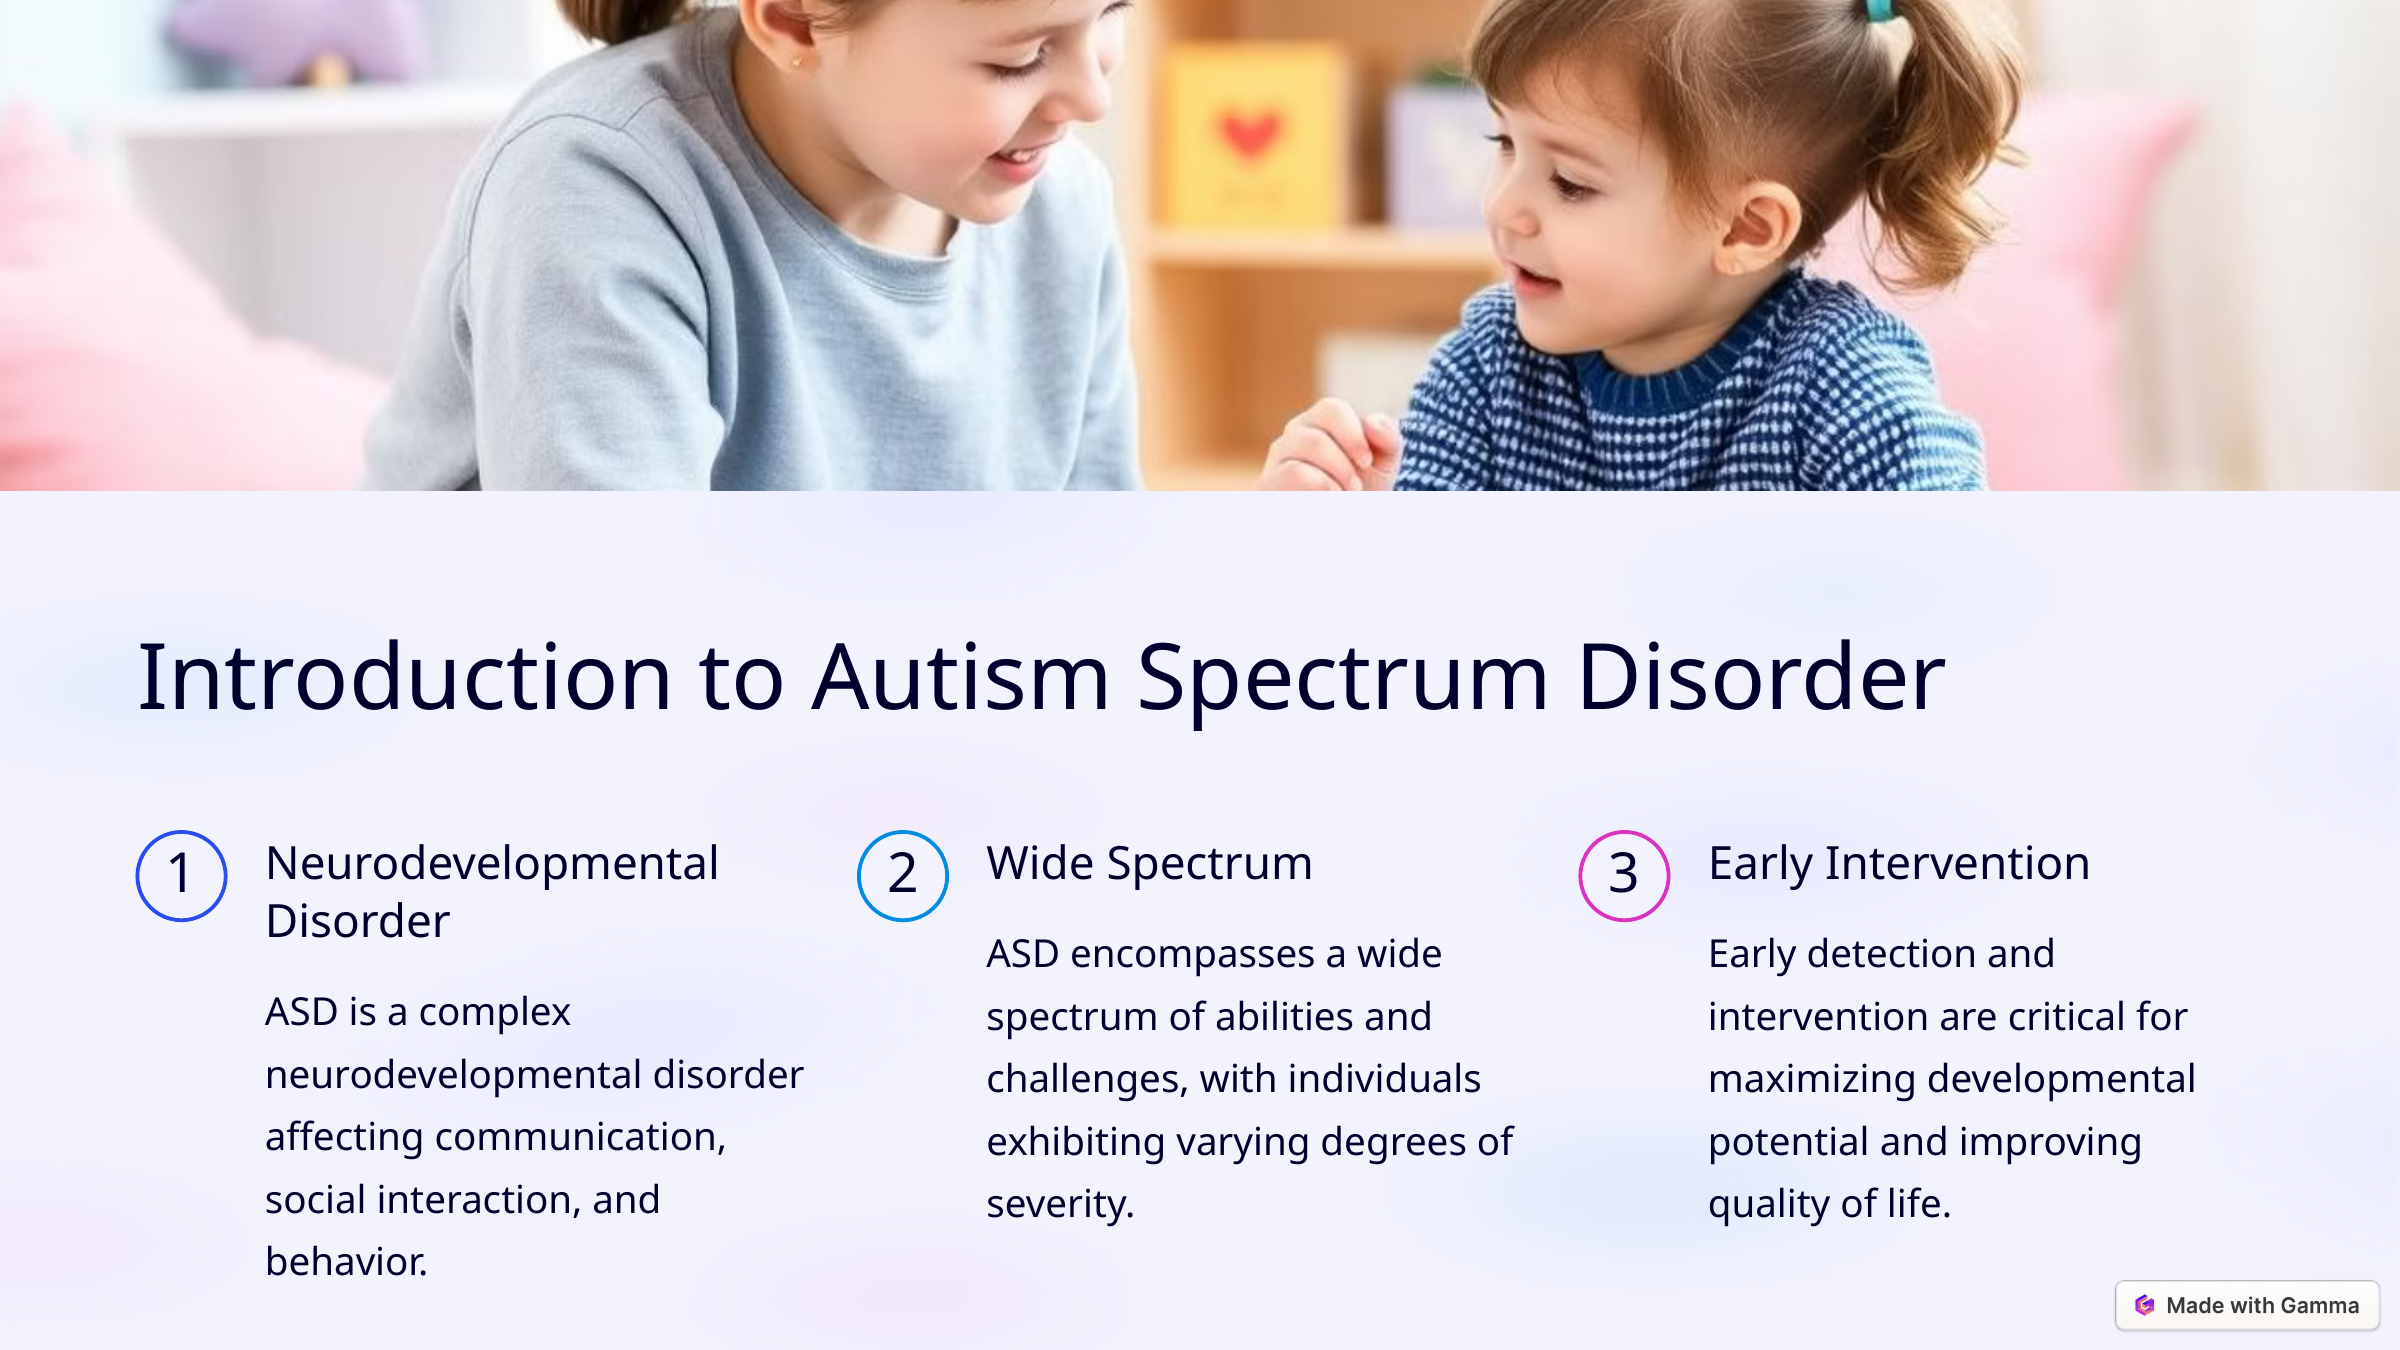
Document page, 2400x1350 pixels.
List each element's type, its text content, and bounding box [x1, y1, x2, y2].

text_box Wide Spectrum [986, 831, 1449, 890]
text_box [858, 831, 948, 921]
text_box ASD is a complex neurodevelopmental disorder affecting communication, social interaction, and behavior. [265, 970, 820, 1223]
text_box 2 [886, 848, 920, 904]
text_box Introduction to Autism Spectrum Disorder [137, 613, 1900, 729]
text_box 1 [164, 848, 199, 904]
text_box Early Intervention [1707, 831, 2170, 890]
picture [0, 0, 2400, 491]
picture [2106, 1271, 2389, 1339]
text_box [1580, 831, 1669, 921]
text_box [137, 831, 226, 921]
text_box Neurodevelopmental Disorder [265, 831, 820, 948]
text_box 3 [1607, 848, 1642, 904]
text_box ASD encompasses a wide spectrum of abilities and challenges, with individuals exhibiting varying degrees of severity. [986, 913, 1541, 1228]
text_box Early detection and intervention are critical for maximizing developmental potential and improving quality of life. [1707, 913, 2263, 1165]
